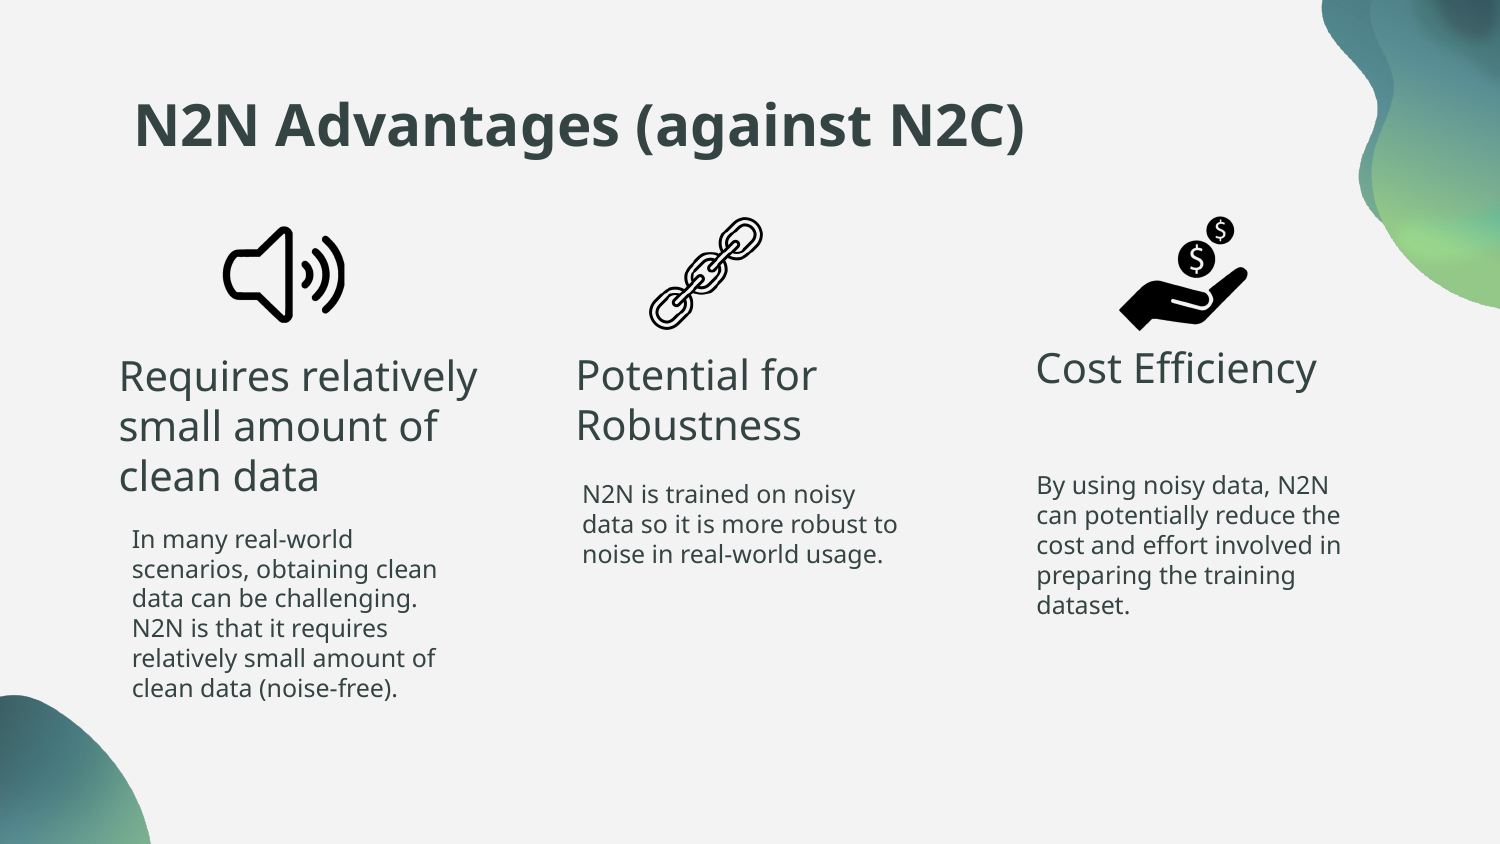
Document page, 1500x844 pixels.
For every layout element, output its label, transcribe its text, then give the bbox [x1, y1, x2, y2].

subtitle Cost Efficiency [1020, 320, 1382, 408]
subtitle Requires relatively small amount of clean data [103, 337, 538, 515]
picture [0, 687, 198, 844]
picture [217, 220, 351, 330]
picture [644, 212, 767, 335]
title N2N Advantages (against N2C) [118, 72, 1382, 167]
picture [1117, 210, 1250, 334]
subtitle N2N is trained on noisy data so it is more robust to noise in real-world usage. [567, 463, 929, 677]
picture [1246, 0, 1500, 326]
subtitle By using noisy data, N2N can potentially reduce the cost and effort involved in preparing the training dataset. [1021, 454, 1384, 668]
subtitle In many real-world scenarios, obtaining clean data can be challenging. N2N is that it requires relatively small amount of clean data (noise-free). [116, 508, 479, 721]
subtitle Potential for Robustness [560, 339, 977, 464]
